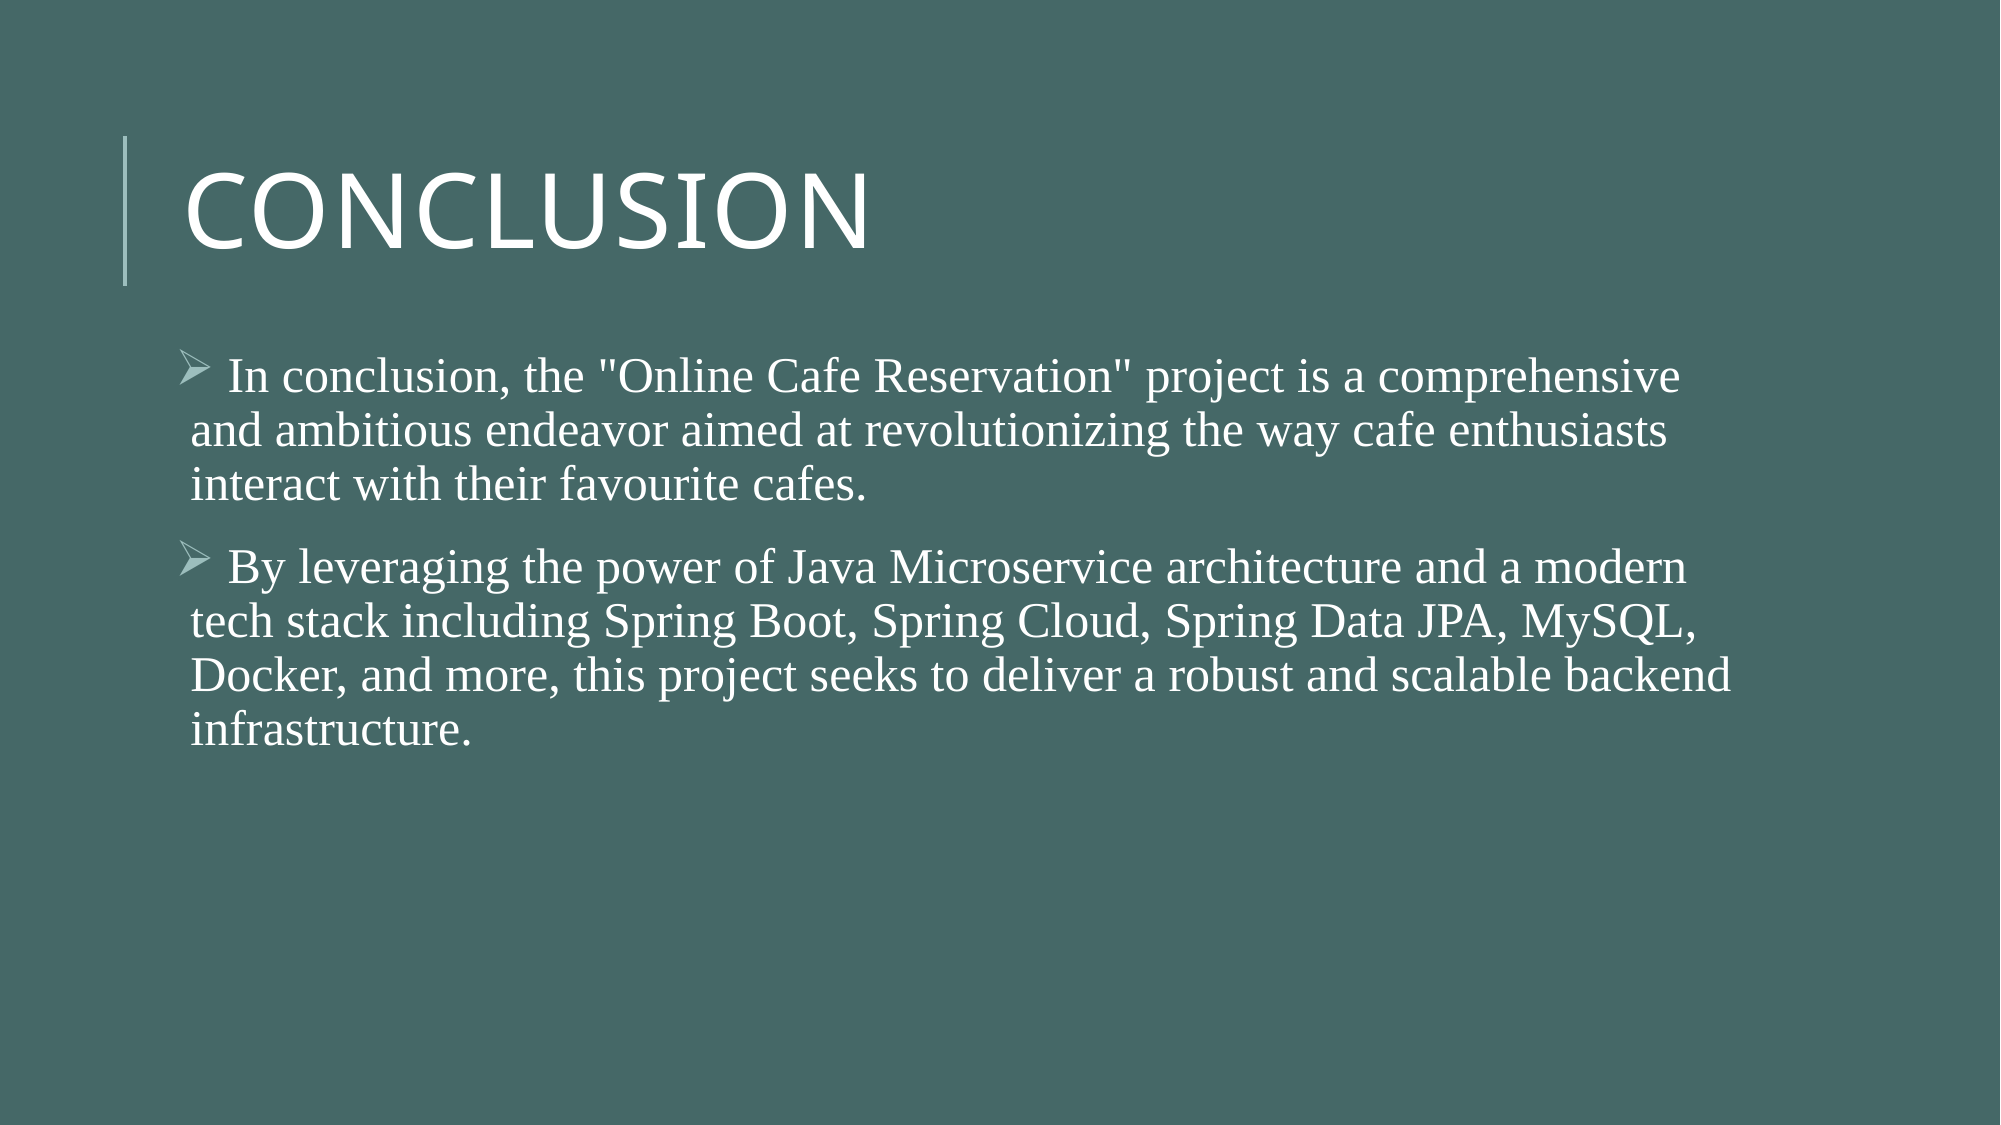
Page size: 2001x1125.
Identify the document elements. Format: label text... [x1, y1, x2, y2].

title Conclusion [168, 96, 1763, 341]
list In conclusion, the "Online Cafe Reservation" project is a comprehensive and ambitious endeavor aimed at revolutionizing the way cafe enthusiasts interact with their favourite cafes. By leveraging the power of Java Microservice architecture and a modern tech stack including Spring Boot, Spring Cloud, Spring Data JPA, MySQL, Docker, and more, this project seeks to deliver a robust and scalable backend infrastructure. [168, 341, 1763, 1002]
